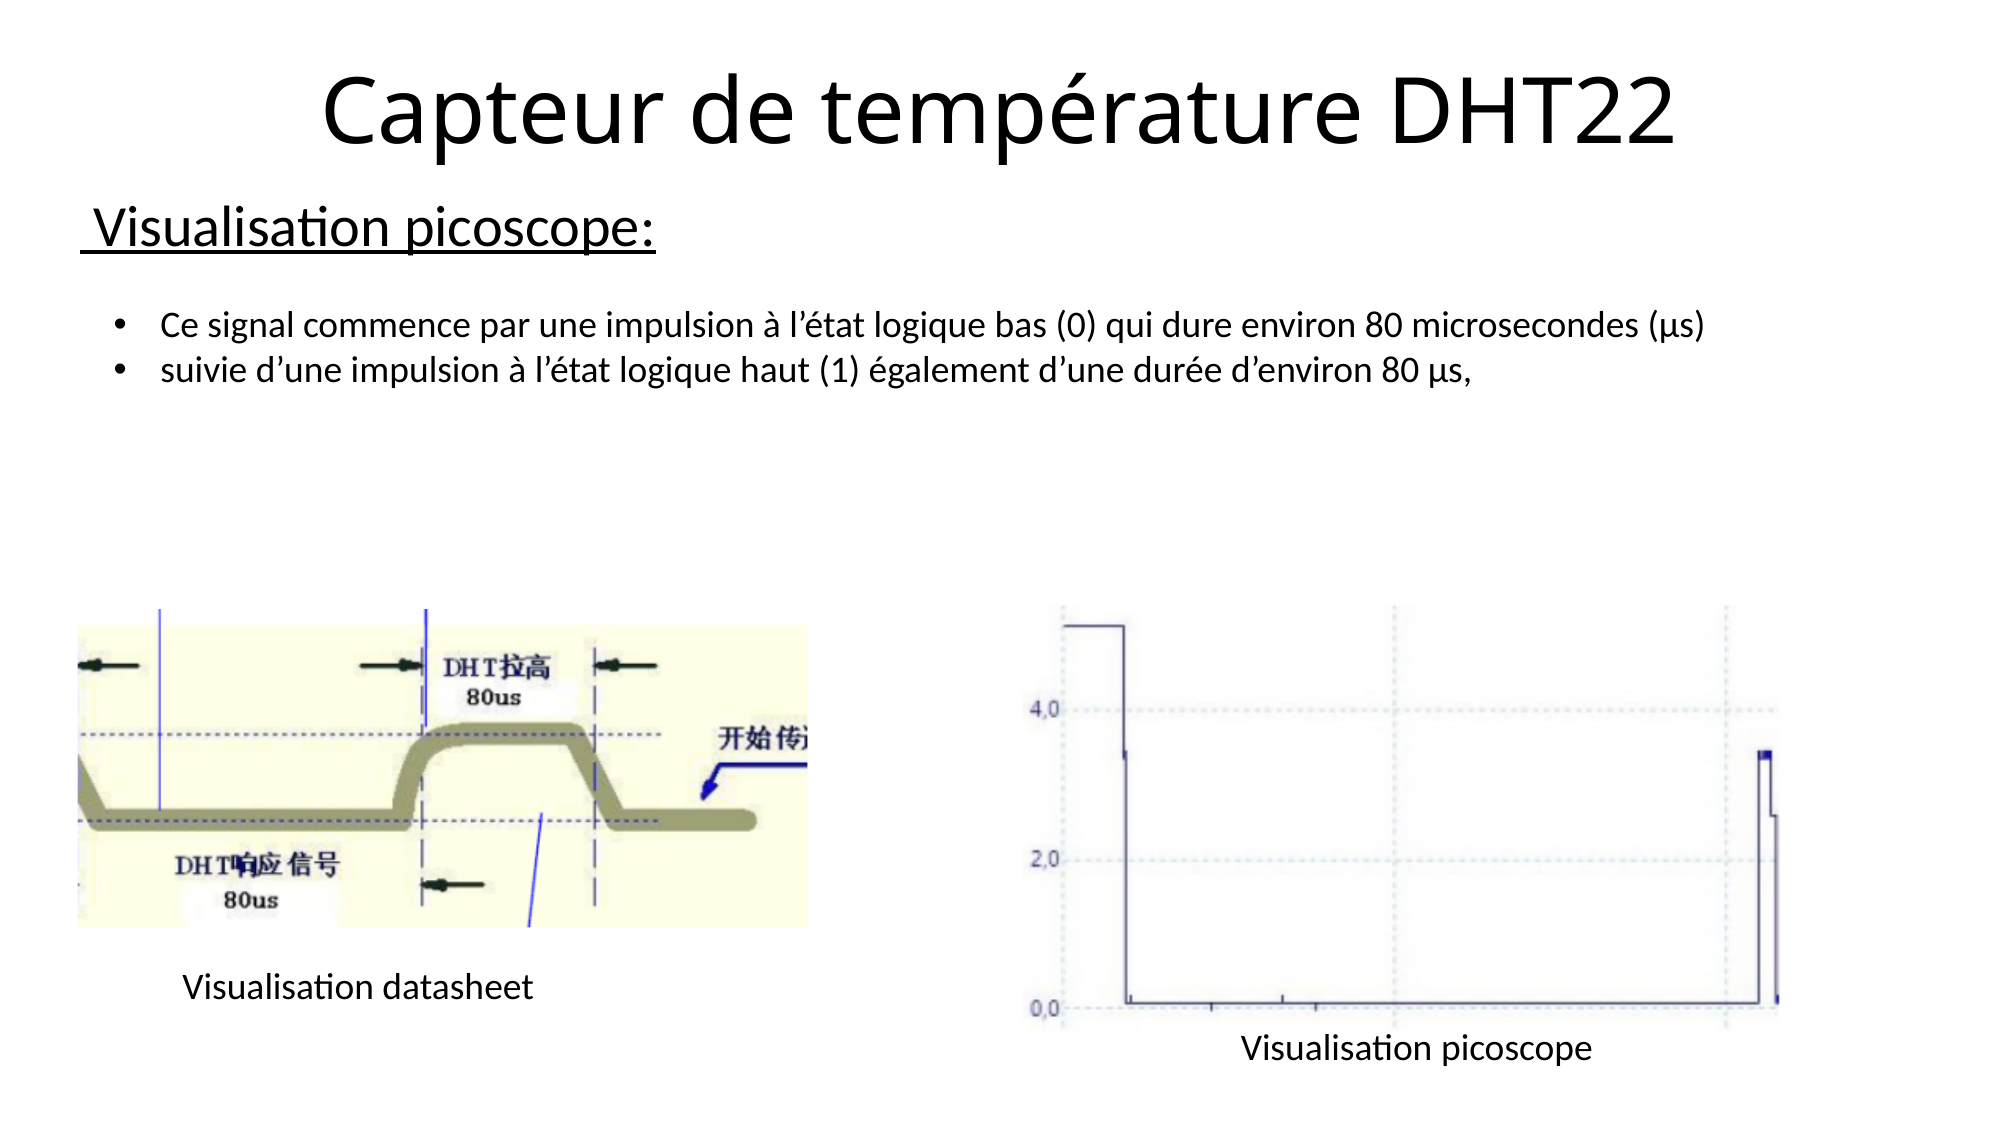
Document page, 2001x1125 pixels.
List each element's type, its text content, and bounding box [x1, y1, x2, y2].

picture [64, 609, 828, 948]
title Capteur de température DHT22 [137, 59, 1863, 188]
text_box Ce signal commence par une impulsion à l’état logique bas (0) qui dure environ 80 microsecondes (µs) suivie d’une impulsion à l’état logique haut (1) également d’une durée d’environ 80 µs, [98, 293, 1744, 443]
picture [891, 578, 1974, 1055]
text_box Visualisation picoscope [1226, 1055, 1688, 1076]
list Visualisation picoscope: [64, 188, 1863, 1014]
text_box Visualisation datasheet [167, 955, 629, 1015]
